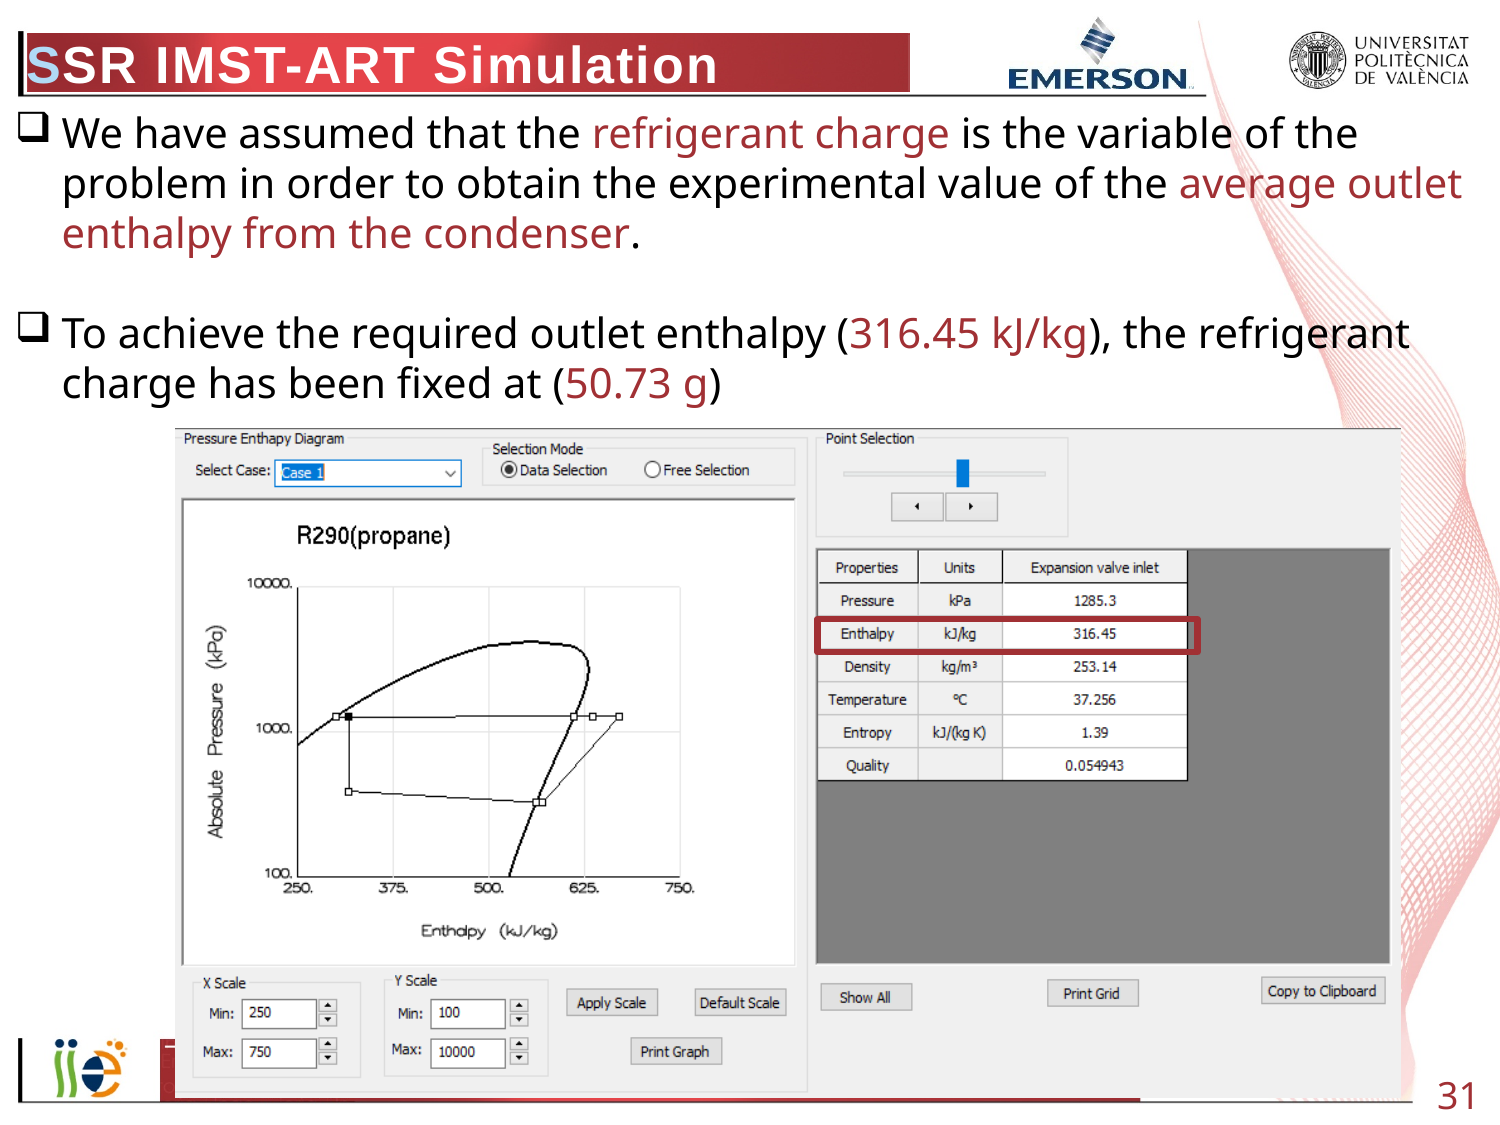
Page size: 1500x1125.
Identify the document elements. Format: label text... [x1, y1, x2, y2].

text_box 31 [1417, 1064, 1500, 1125]
text_box SSR IMST-ART Simulation [11, 23, 789, 101]
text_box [175, 428, 1402, 1098]
picture [0, 415, 1500, 1125]
text_box We have assumed that the refrigerant charge is the variable of the problem in order to obtain the experimental value of the average outlet enthalpy from the condenser. To achieve the required outlet enthalpy (316.45 kJ/kg), the refrigerant charge has been fixed at (50.73 g) [0, 99, 1500, 415]
picture [0, 0, 1500, 99]
